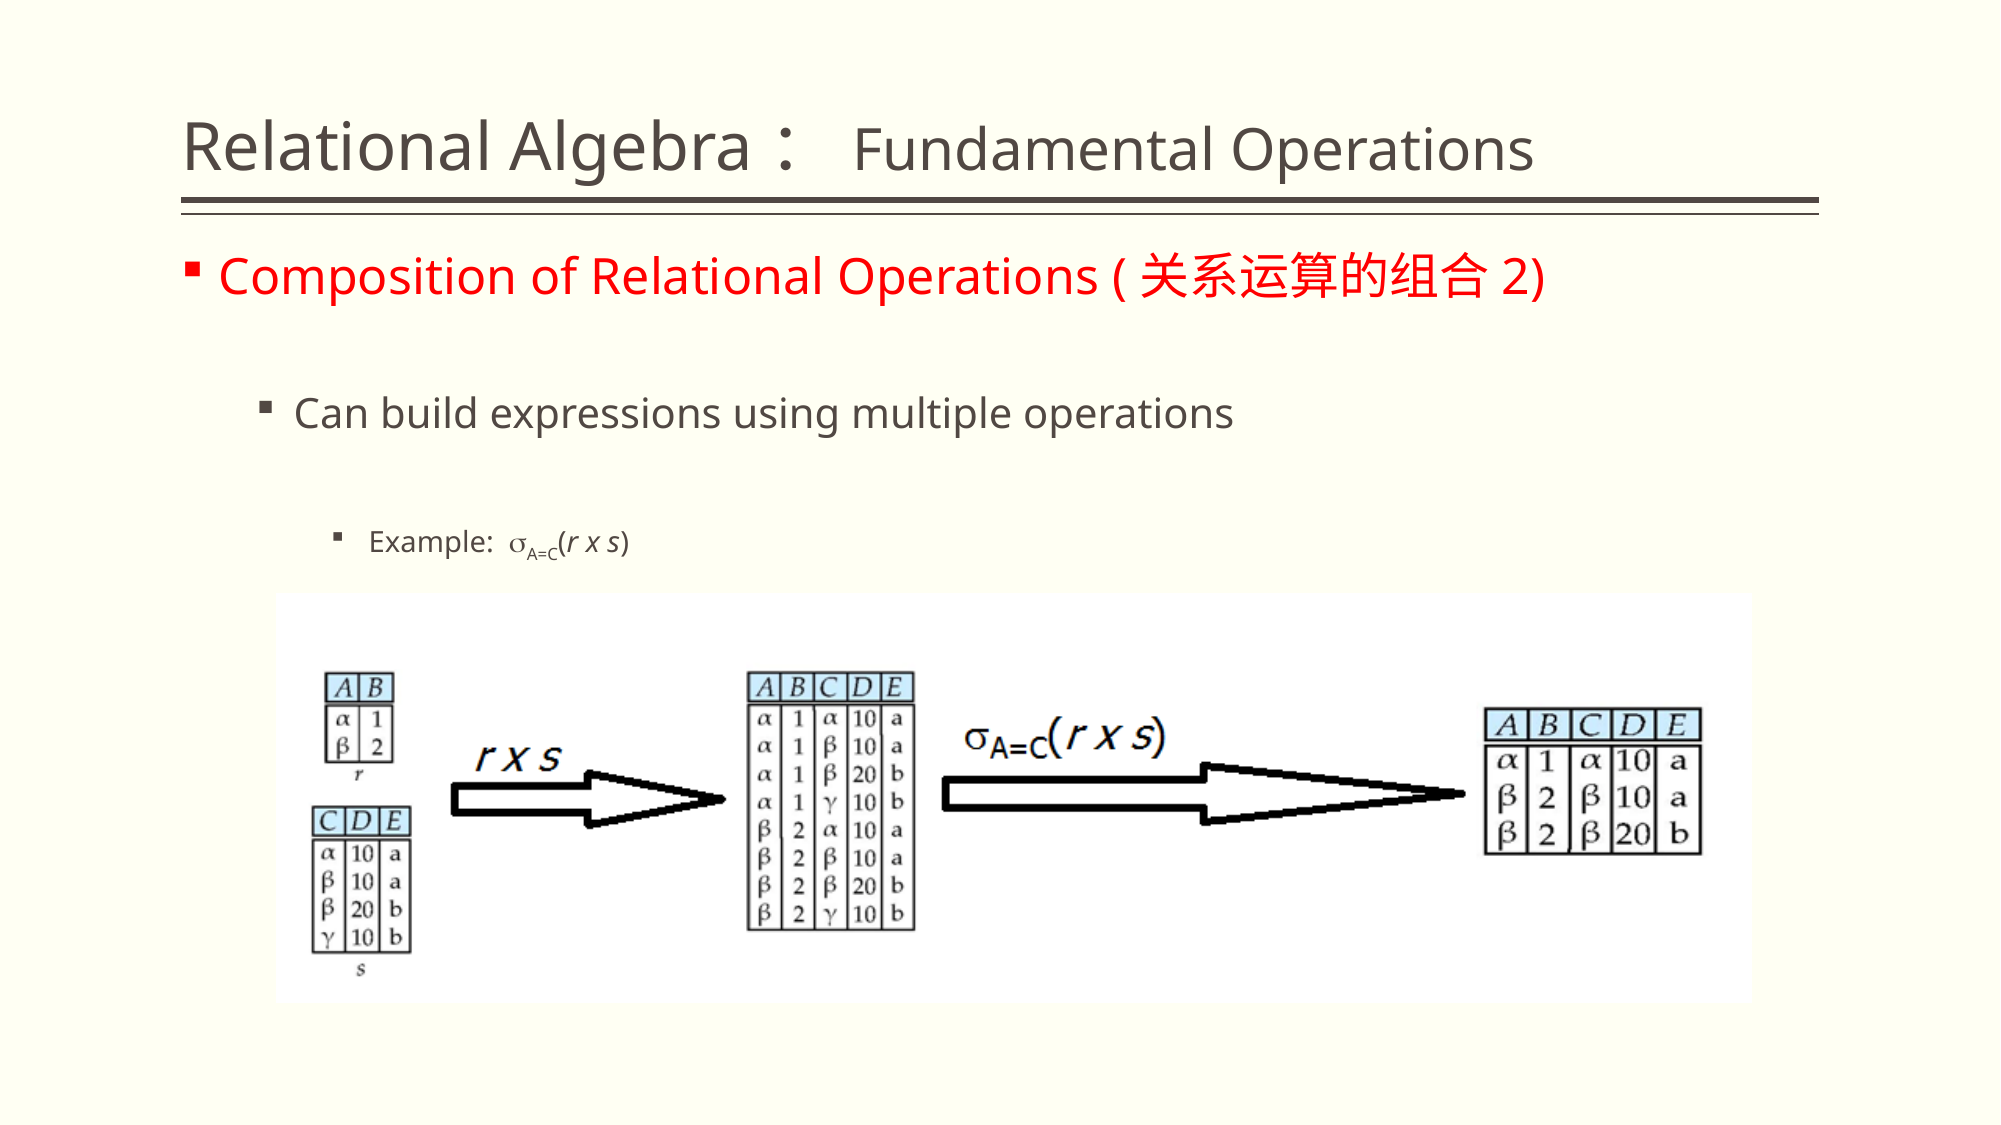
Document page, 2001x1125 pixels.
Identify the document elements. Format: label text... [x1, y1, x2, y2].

title Relational Algebra：Fundamental Operations [181, 12, 1819, 193]
list Composition of Relational Operations (关系运算的组合2) Can build expressions using multiple operations Example: A=C(r x s) [181, 243, 1819, 1043]
picture [276, 592, 1752, 1003]
